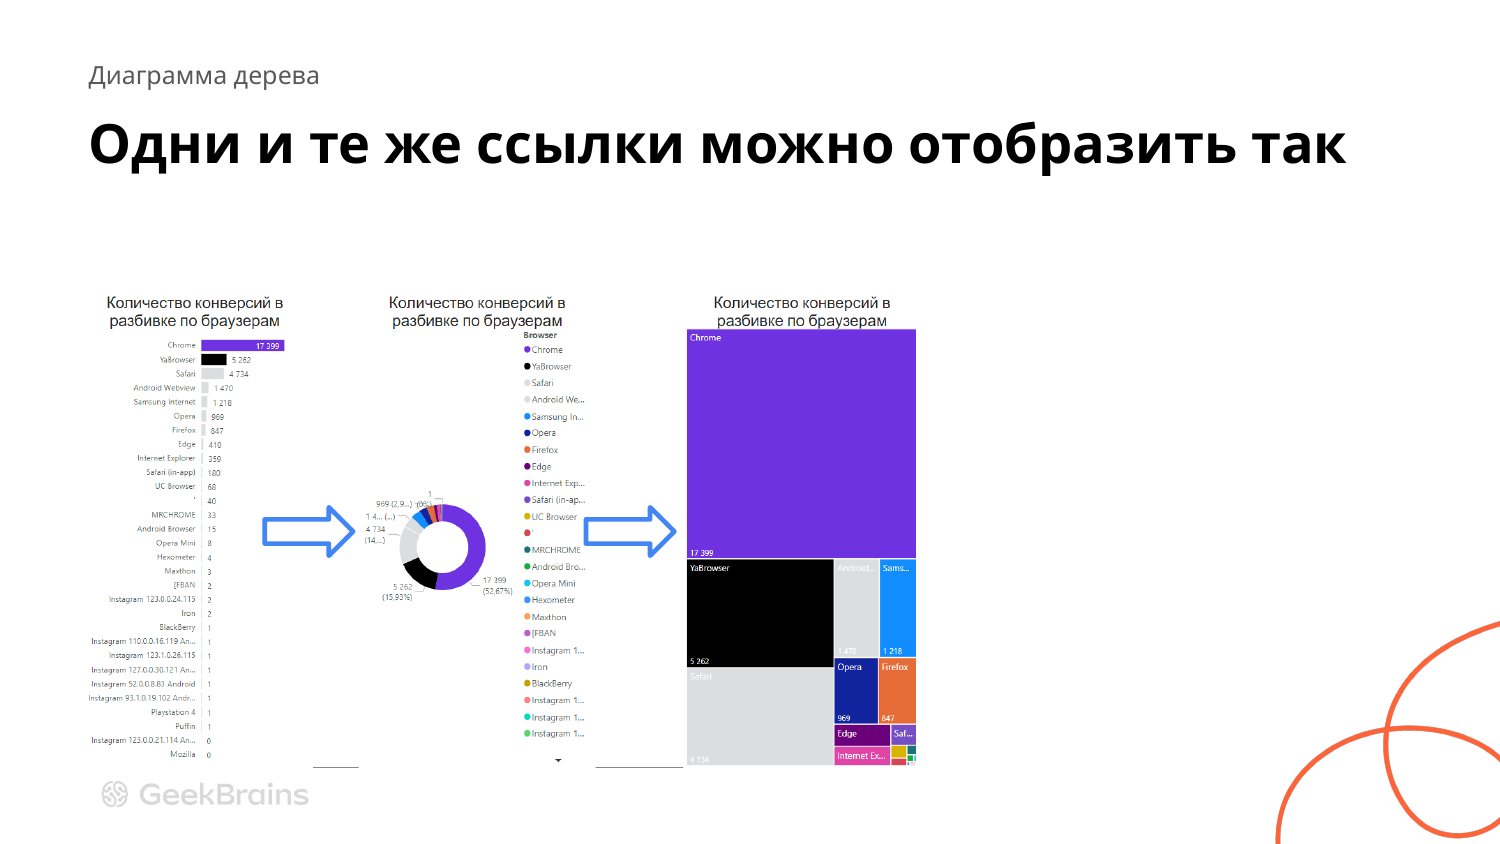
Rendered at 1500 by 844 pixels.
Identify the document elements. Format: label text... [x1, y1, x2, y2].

subtitle Диаграмма дерева [88, 33, 1500, 112]
title Одни и те же ссылки можно отобразить так [88, 118, 1412, 260]
picture [1264, 619, 1500, 844]
picture [88, 294, 916, 822]
